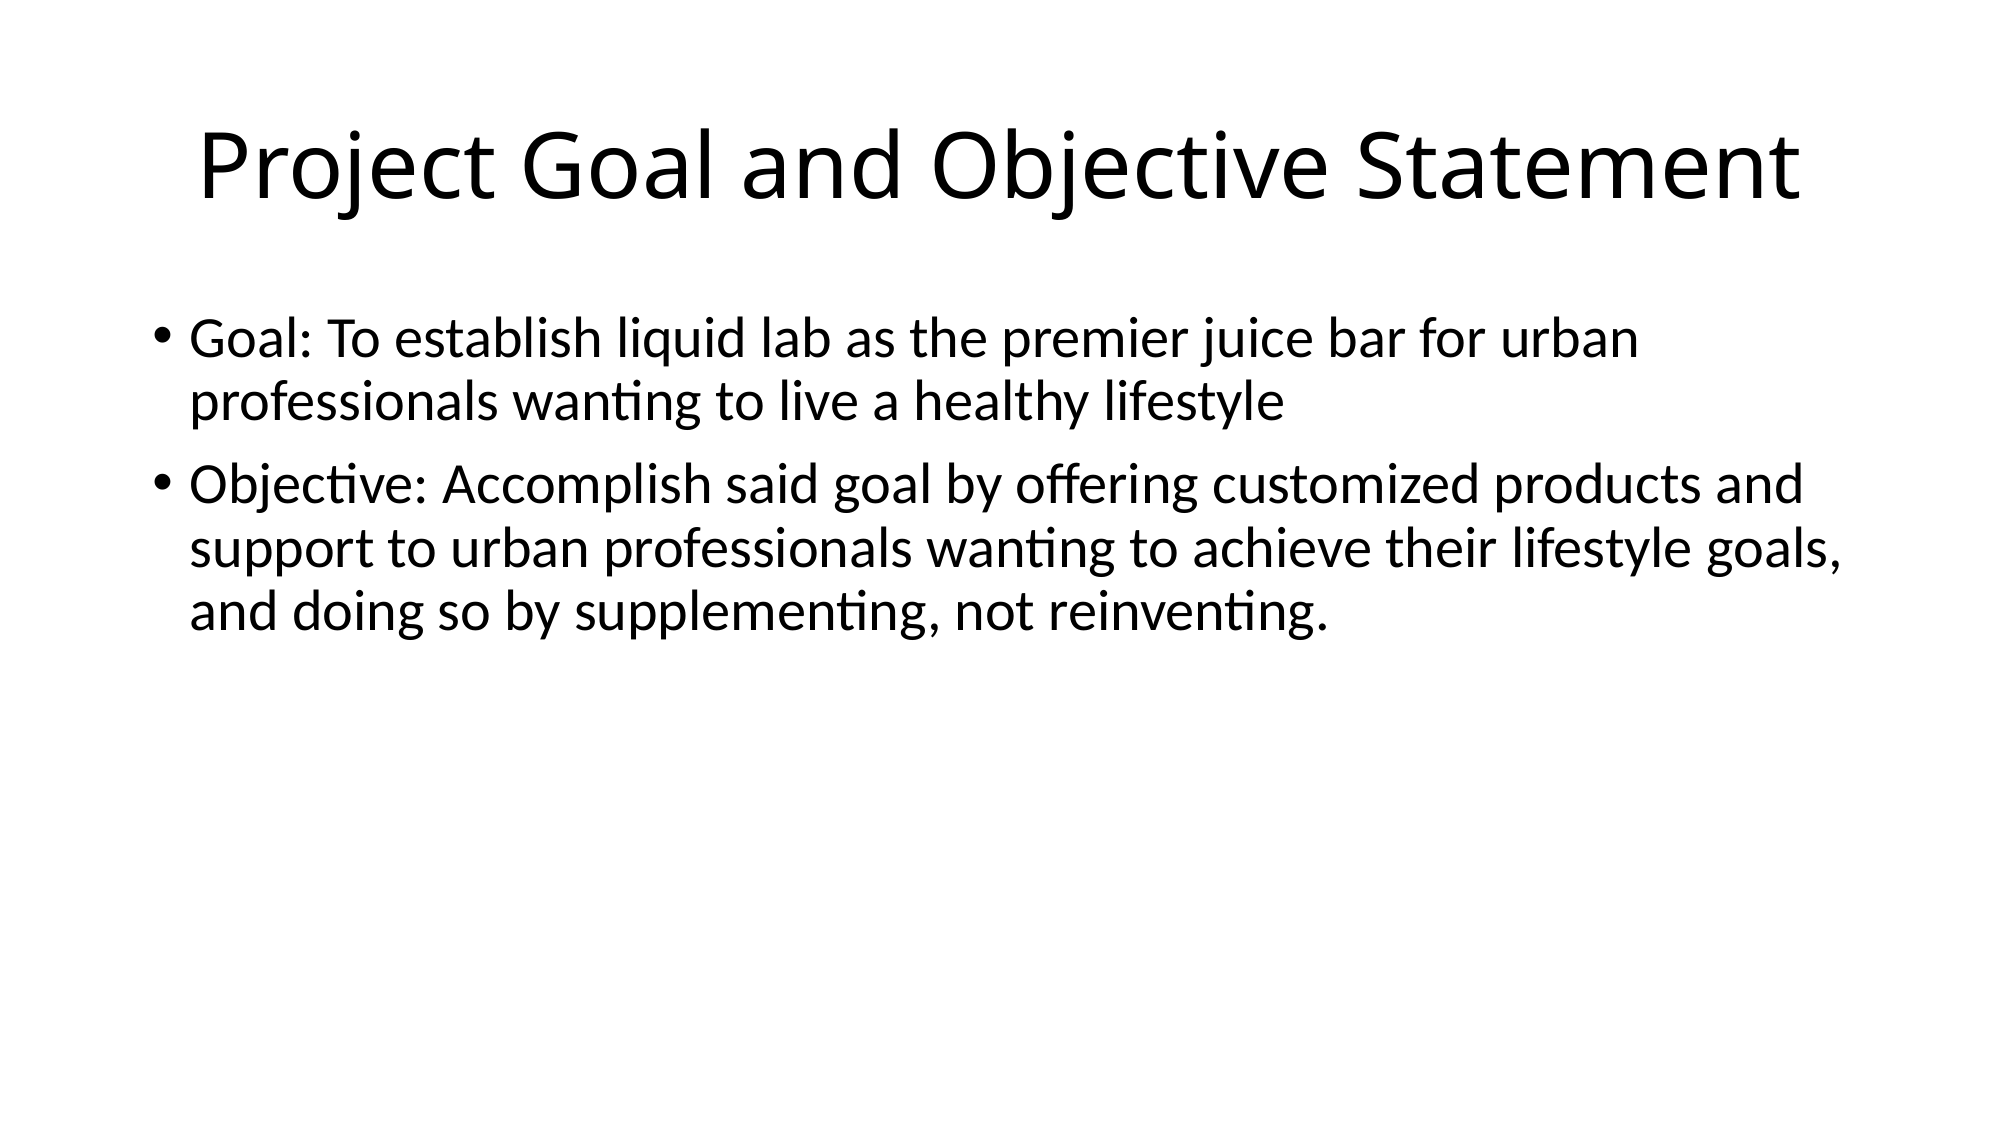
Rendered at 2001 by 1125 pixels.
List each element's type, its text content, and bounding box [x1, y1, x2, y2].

title Project Goal and Objective Statement [137, 59, 1863, 278]
list Goal: To establish liquid lab as the premier juice bar for urban professionals wanting to live a healthy lifestyle Objective: Accomplish said goal by offering customized products and support to urban professionals wanting to achieve their lifestyle goals, and doing so by supplementing, not reinventing. [137, 299, 1863, 1014]
